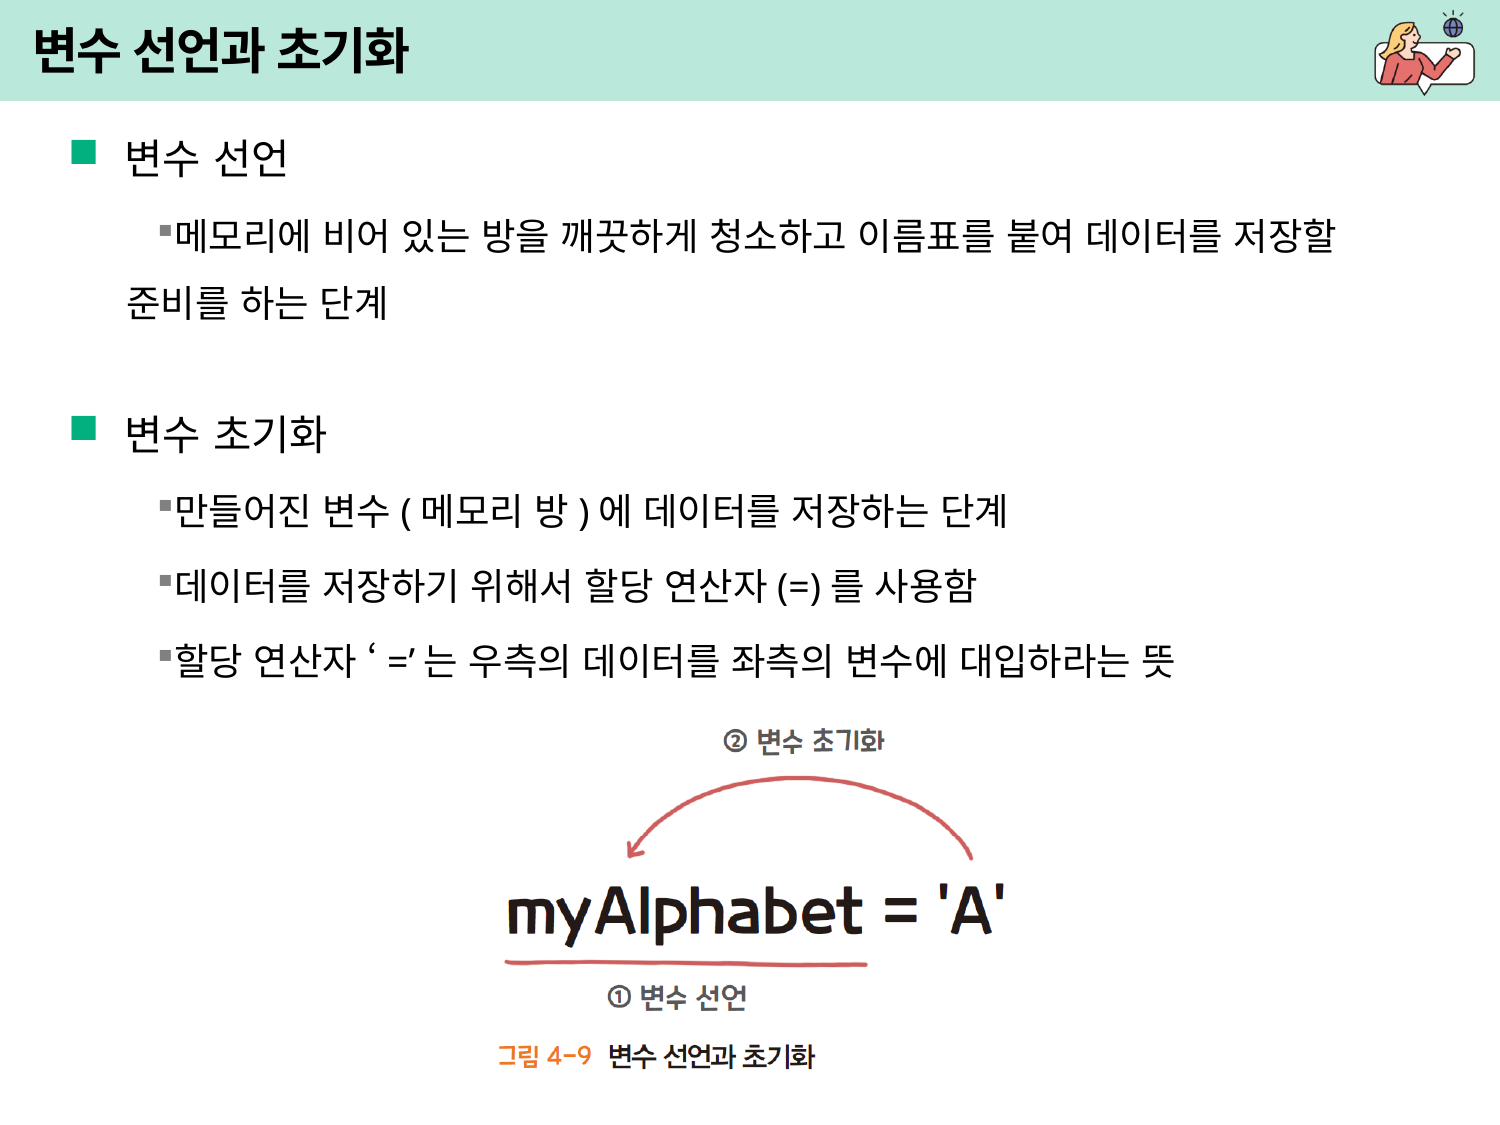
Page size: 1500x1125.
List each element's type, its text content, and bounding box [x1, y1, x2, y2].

picture [491, 722, 1009, 1078]
list 변수 선언 메모리에 비어 있는 방을 깨끗하게 청소하고 이름표를 붙여 데이터를 저장할 준비를 하는 단계 변수 초기화 만들어진 변수(메모리 방)에 데이터를 저장하는 단계 데이터를 저장하기 위해서 할당 연산자(=)를 사용함 할당 연산자 ‘=’는 우측의 데이터를 좌측의 변수에 대입하라는 뜻 [53, 125, 1425, 1005]
picture [1359, 0, 1500, 97]
title 변수 선언과 초기화 [17, 10, 1295, 89]
